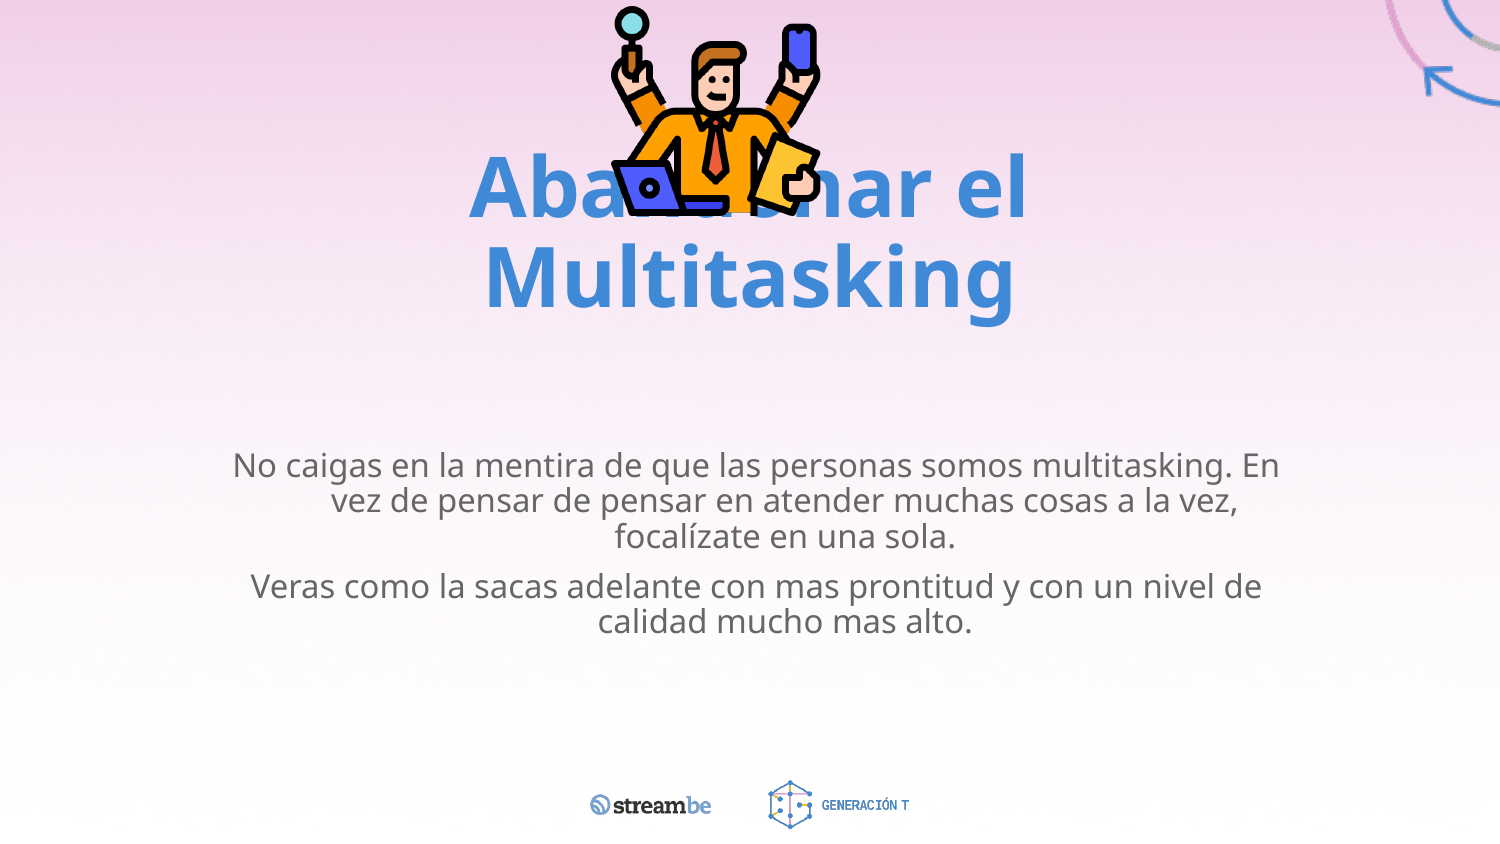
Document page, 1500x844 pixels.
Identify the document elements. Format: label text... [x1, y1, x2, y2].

title Abandonar el Multitasking [187, 138, 1313, 432]
subtitle No caigas en la mentira de que las personas somos multitasking. En vez de pensar de pensar en atender muchas cosas a la vez, focalízate en una sola. Veras como la sacas adelante con mas prontitud y con un nivel de calidad mucho mas alto. [187, 443, 1313, 647]
picture [0, 0, 1500, 844]
